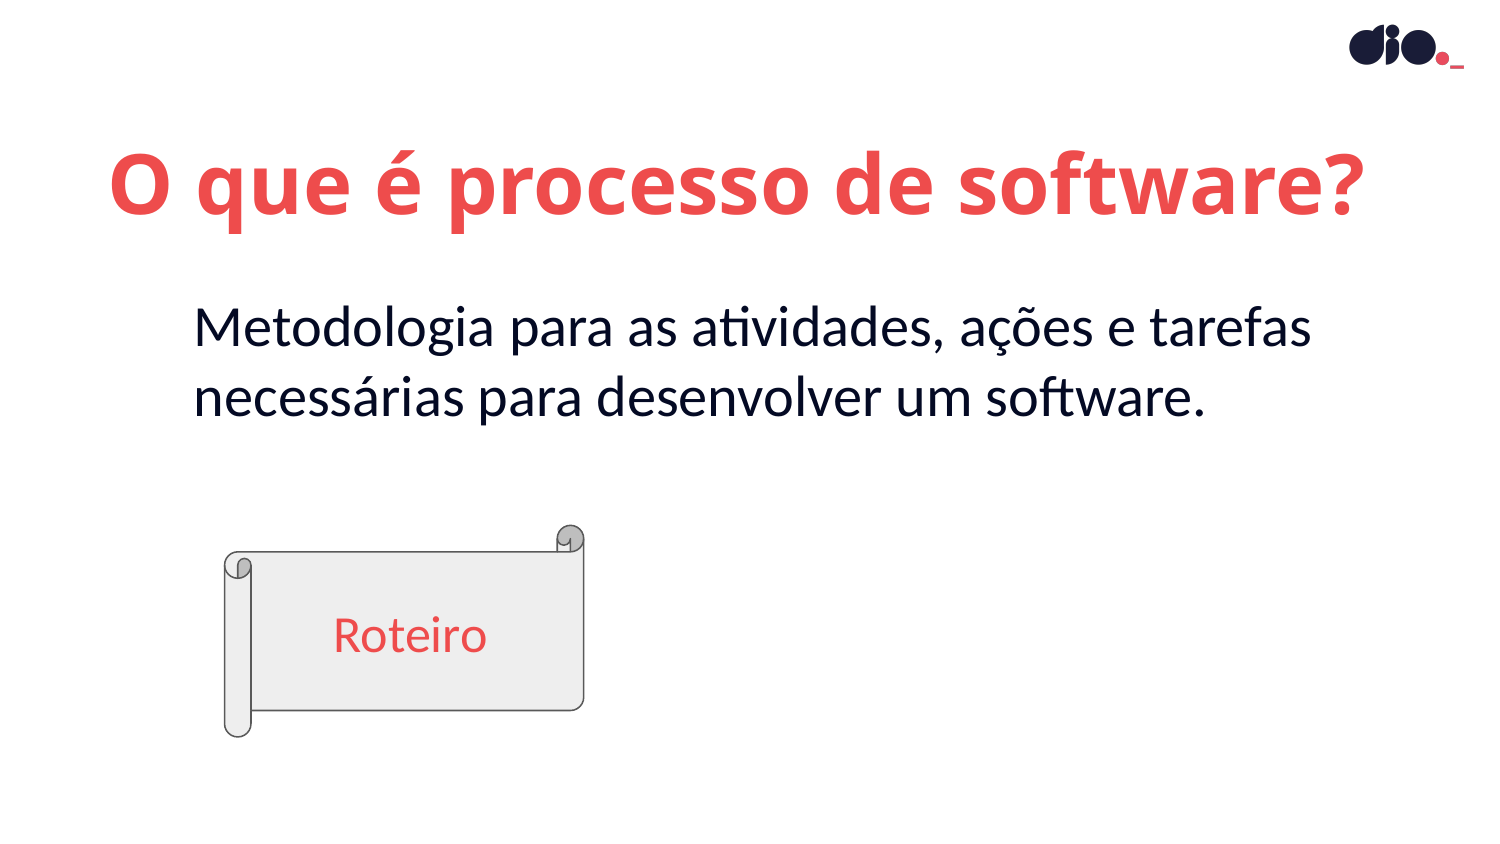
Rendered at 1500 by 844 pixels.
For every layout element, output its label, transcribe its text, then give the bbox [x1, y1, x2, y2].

text_box O que é processo de software? [92, 104, 1435, 243]
text_box Roteiro [224, 525, 584, 737]
picture [1334, 15, 1474, 78]
text_box Metodologia para as atividades, ações e tarefas necessárias para desenvolver um software. [166, 323, 1396, 392]
